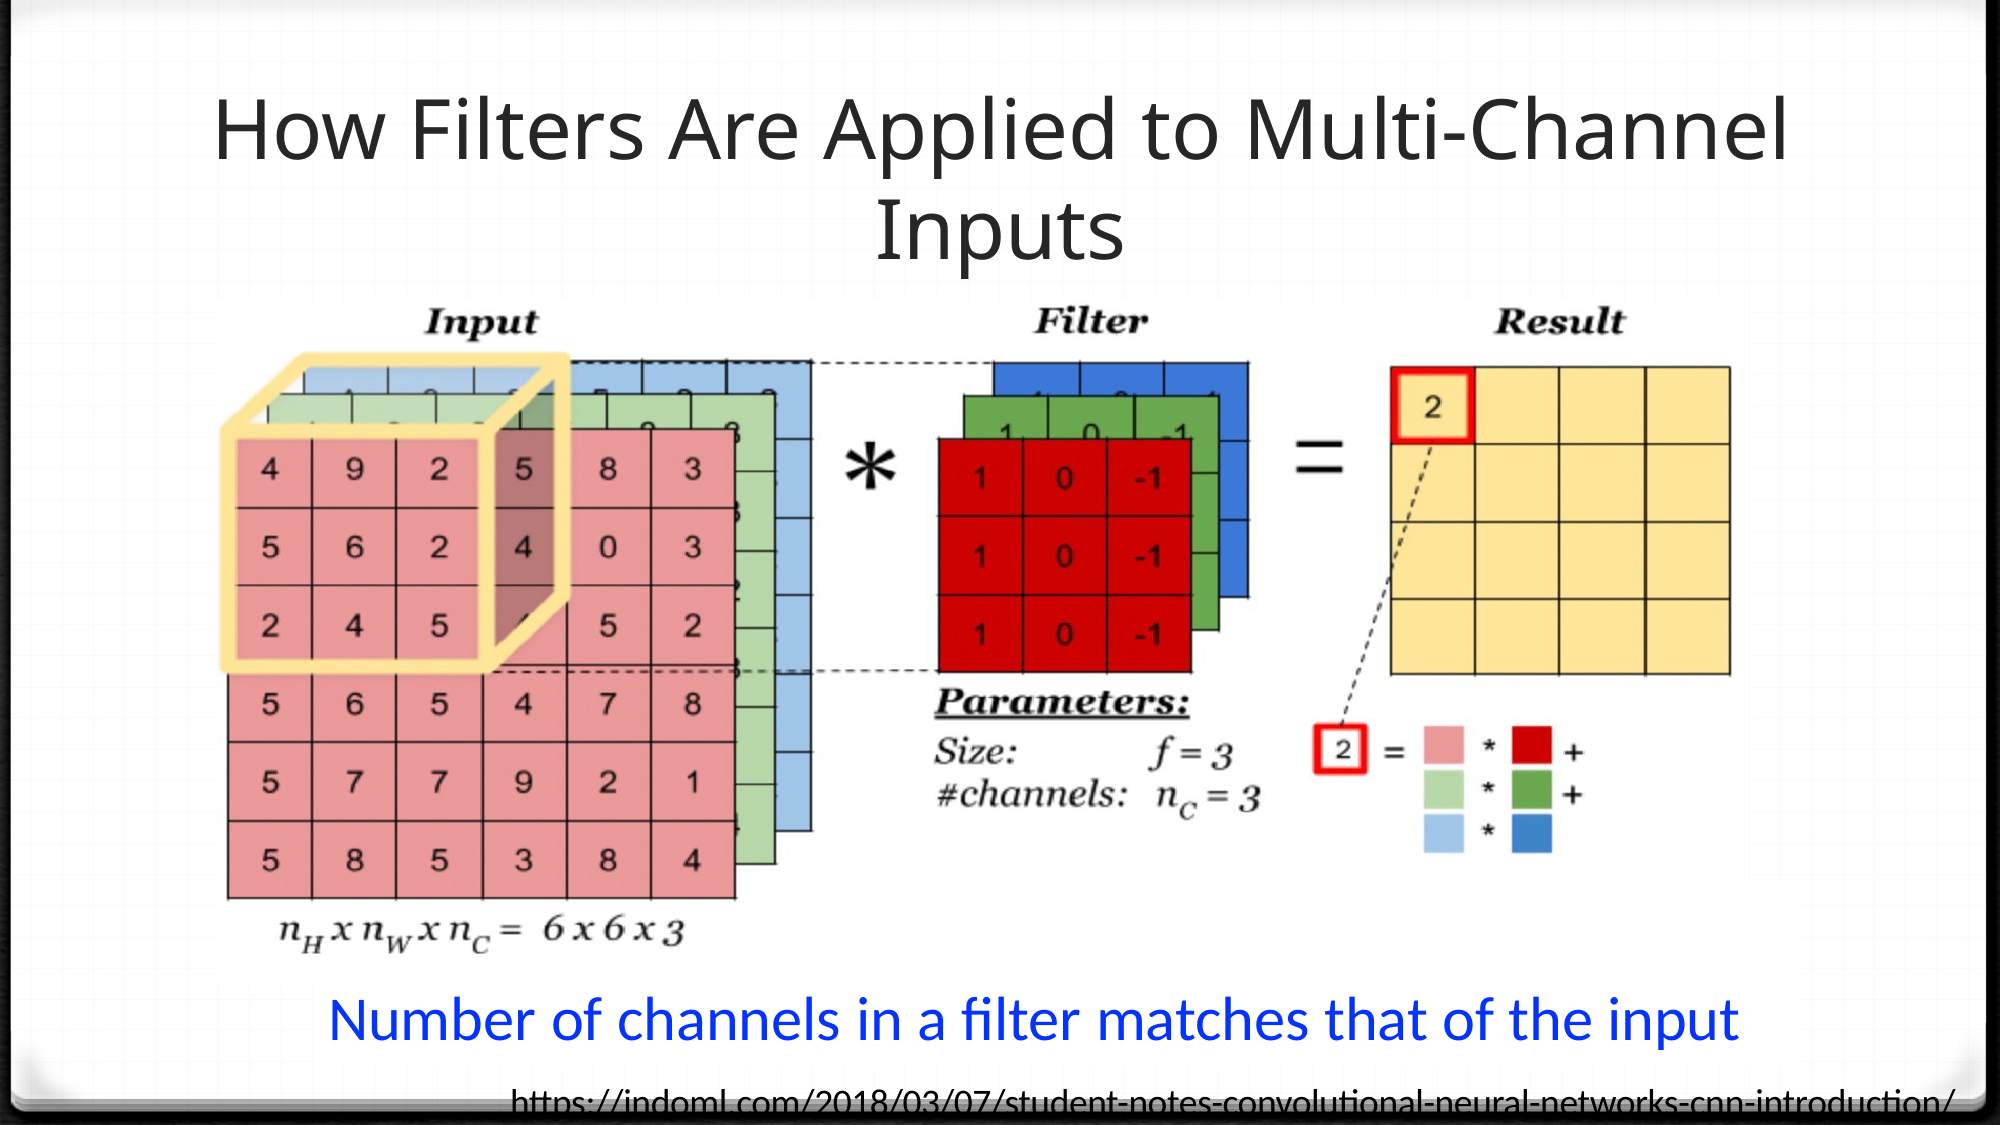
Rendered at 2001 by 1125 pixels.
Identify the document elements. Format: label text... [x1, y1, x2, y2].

picture [0, 0, 2000, 1125]
title How Filters Are Applied to Multi-Channel Inputs [120, 73, 1880, 276]
text_box https://indoml.com/2018/03/07/student-notes-convolutional-neural-networks-cnn-introduction/ [507, 1075, 1994, 1123]
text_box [216, 299, 1801, 1066]
